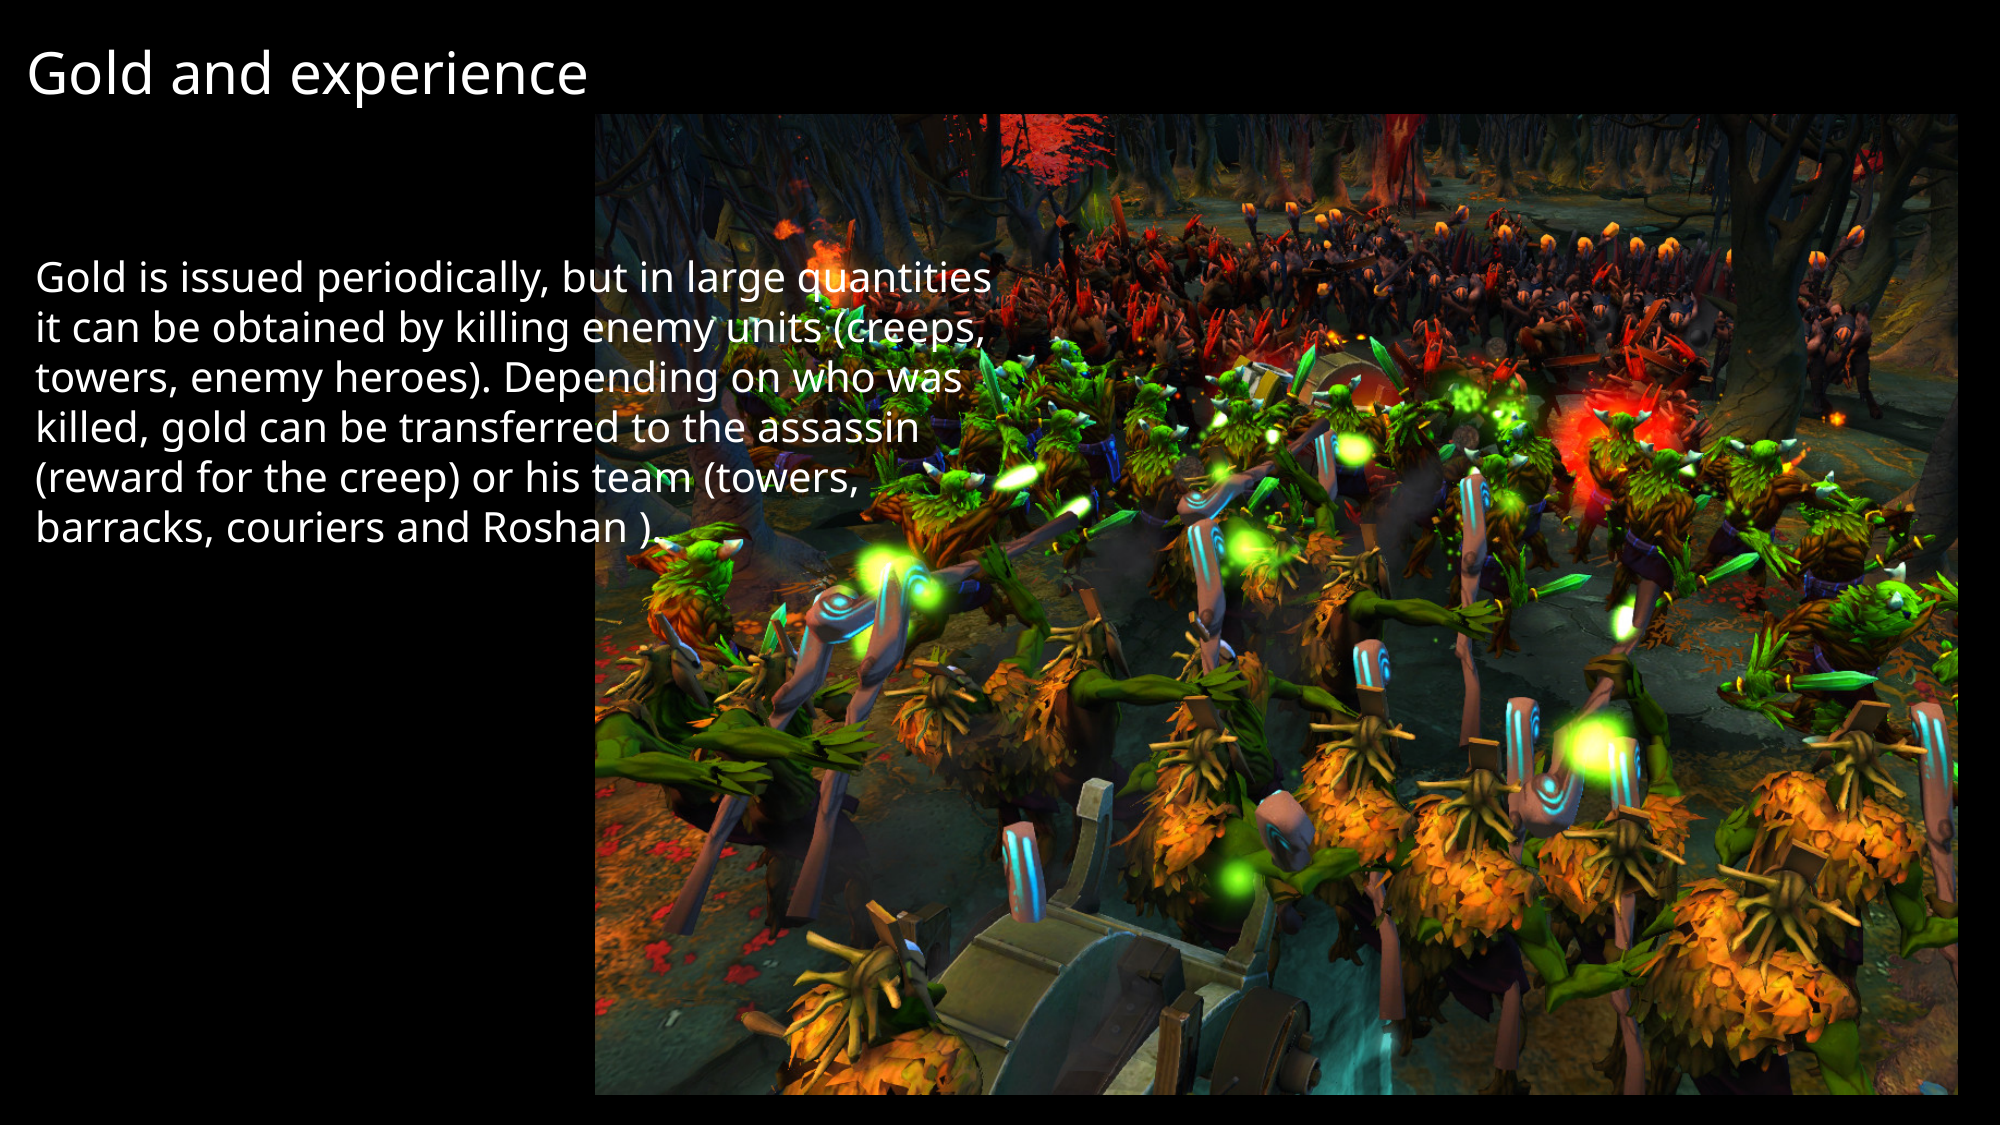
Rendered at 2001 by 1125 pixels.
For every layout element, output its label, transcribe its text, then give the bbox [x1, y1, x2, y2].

text_box Gold is issued periodically, but in large quantities it can be obtained by killing enemy units (creeps, towers, enemy heroes). Depending on who was killed, gold can be transferred to the assassin (reward for the creep) or his team (towers, barracks, couriers and Roshan ). [20, 243, 595, 559]
text_box Gold and experience [11, 29, 605, 114]
picture [595, 114, 1958, 1095]
